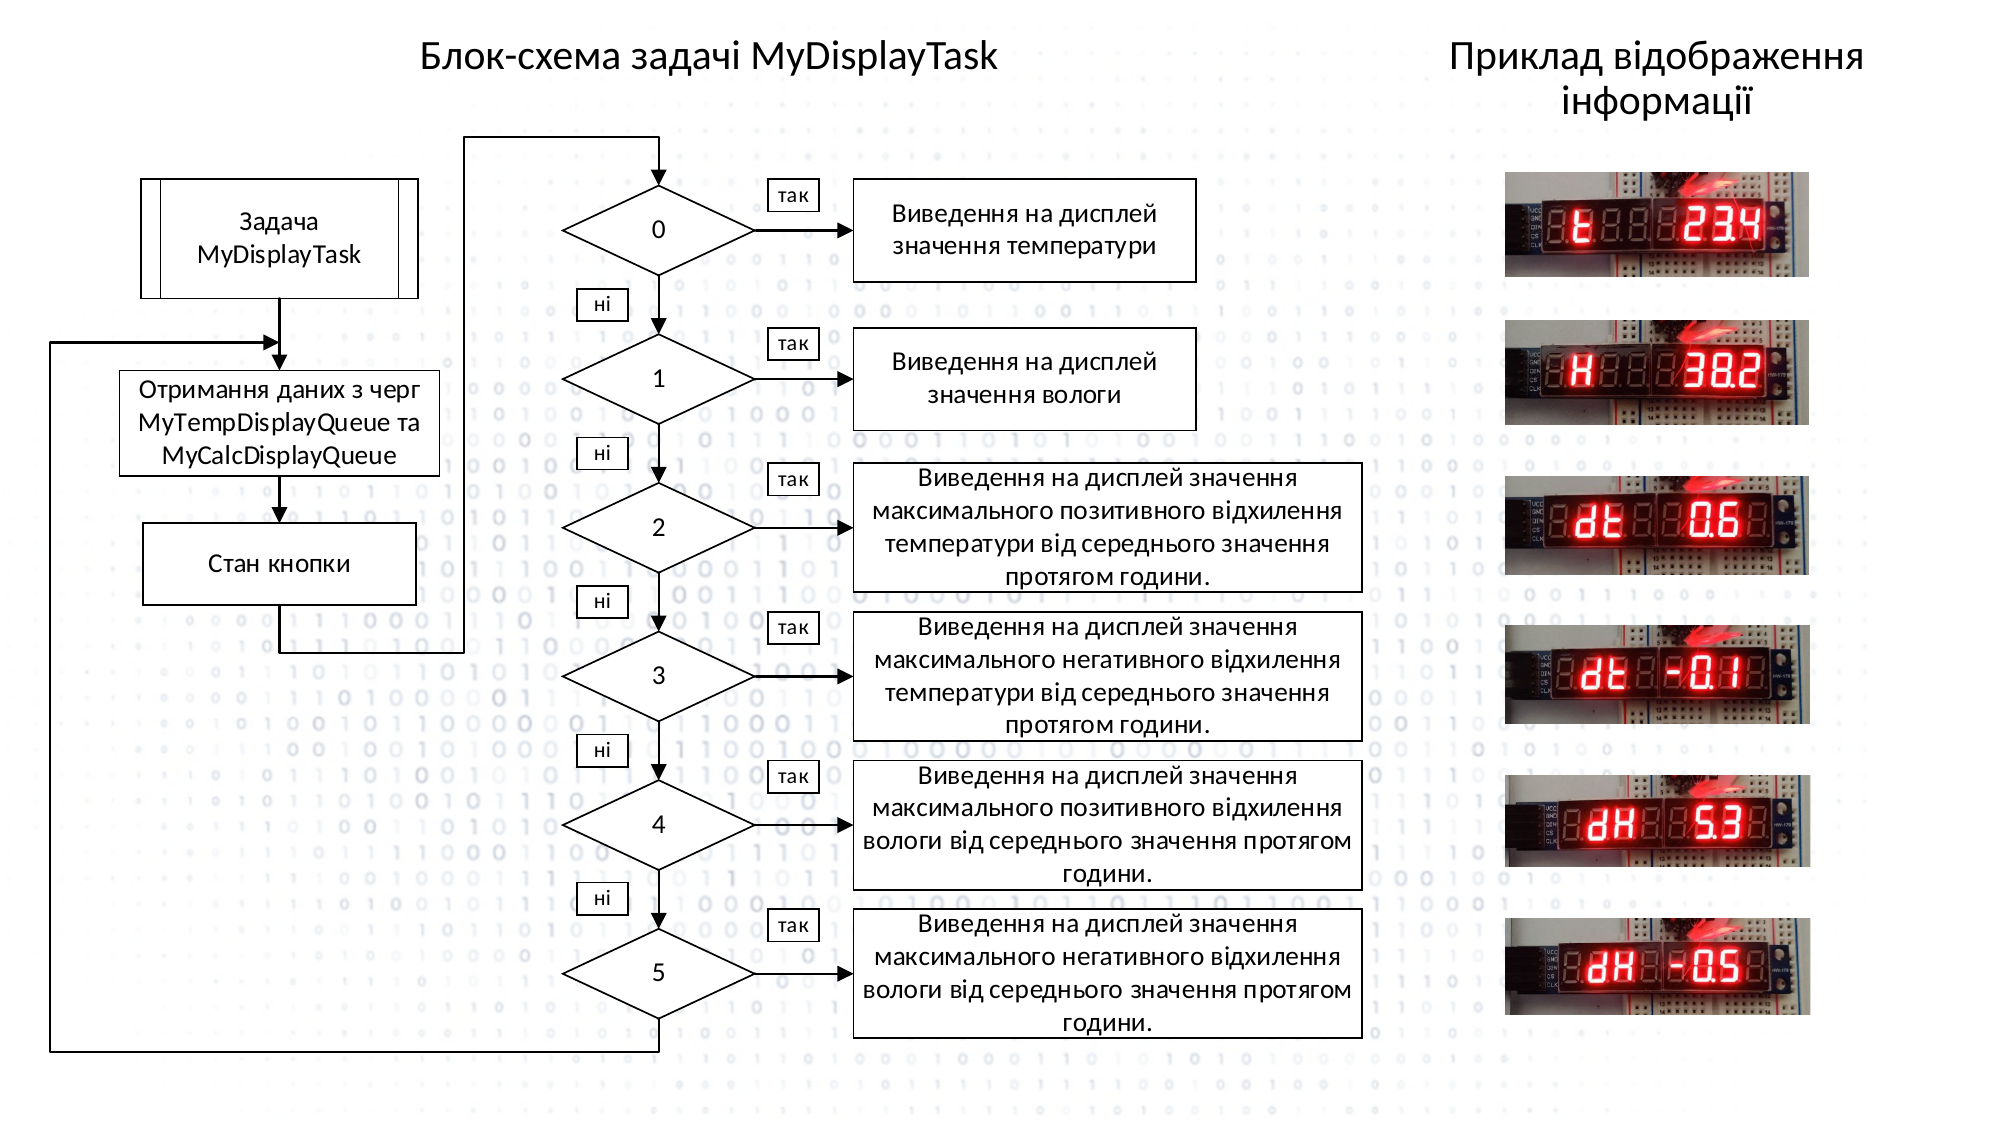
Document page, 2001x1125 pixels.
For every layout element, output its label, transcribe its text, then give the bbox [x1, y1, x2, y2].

picture [1505, 625, 1810, 724]
picture [1505, 476, 1809, 575]
picture [46, 133, 1373, 1053]
picture [1505, 775, 1811, 867]
picture [1505, 918, 1811, 1015]
text_box Блок-схема задачі MyDisplayTask [399, 26, 1019, 97]
picture [1505, 172, 1809, 277]
picture [1505, 320, 1809, 425]
text_box Приклад відображення інформації [1418, 26, 1896, 121]
